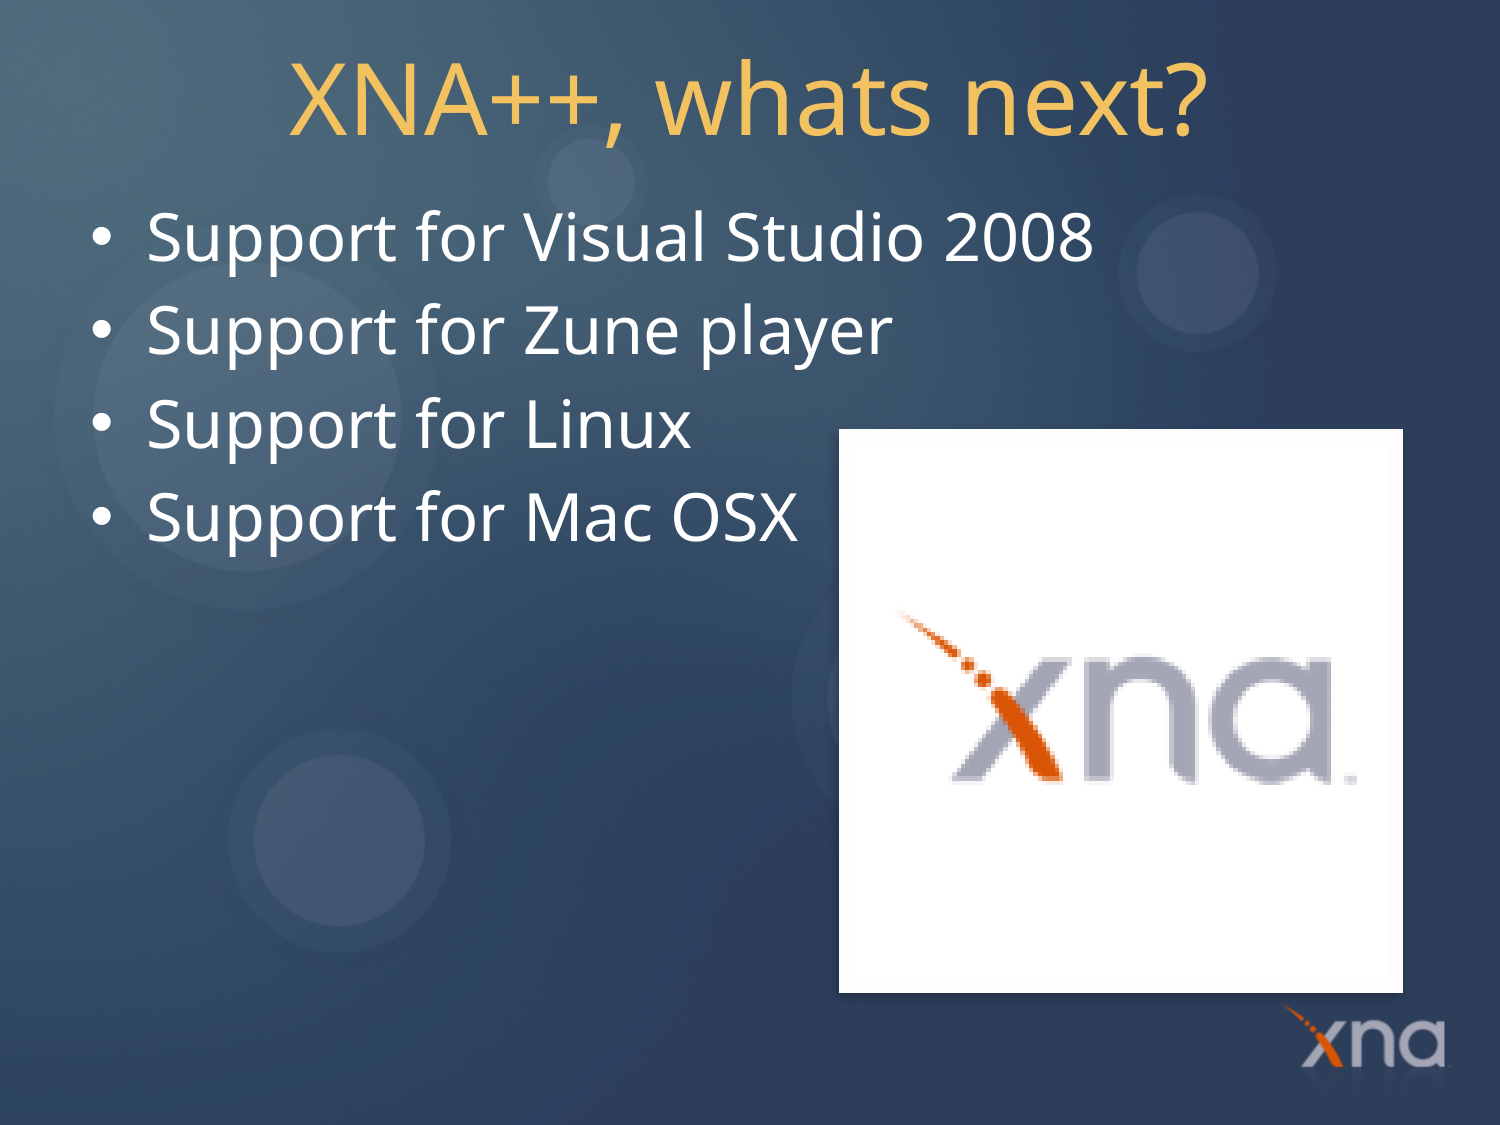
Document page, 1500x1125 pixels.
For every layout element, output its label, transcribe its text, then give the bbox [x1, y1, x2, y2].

picture [0, 0, 1500, 1125]
list Support for Visual Studio 2008 Support for Zune player Support for Linux Support for Mac OSX [74, 187, 1426, 1006]
title XNA++, whats next? [74, 1, 1426, 187]
